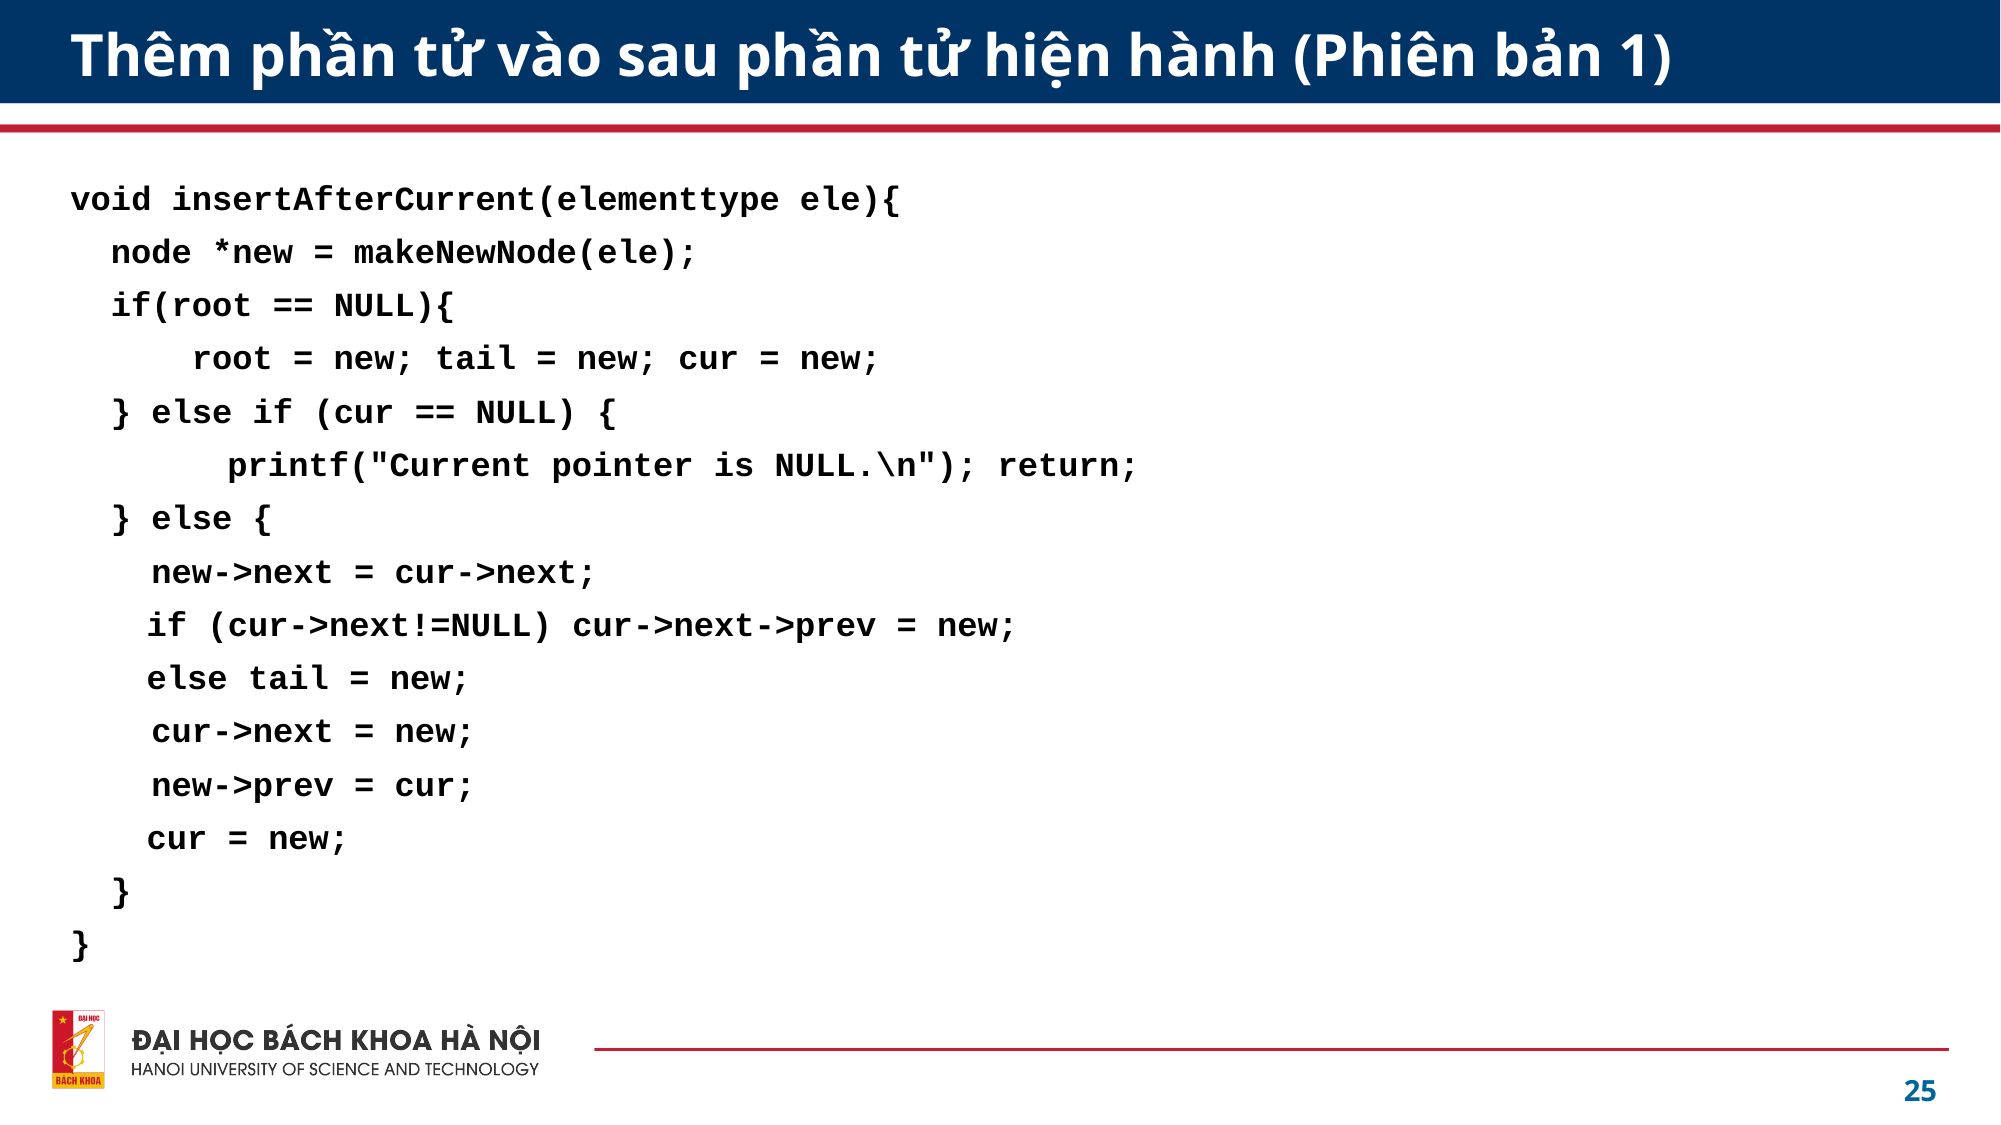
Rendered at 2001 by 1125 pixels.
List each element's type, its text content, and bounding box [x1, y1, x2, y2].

list void insertAfterCurrent(elementtype ele){ node *new = makeNewNode(ele); if(root == NULL){ root = new; tail = new; cur = new; } else if (cur == NULL) { printf("Current pointer is NULL.\n"); return; } else { new->next = cur->next; if (cur->next!=NULL) cur->next->prev = new; else tail = new; cur->next = new; new->prev = cur; cur = new; } } [55, 173, 1945, 979]
picture [0, 0, 2001, 1125]
slide_number 25 [1502, 1065, 1953, 1125]
title Thêm phần tử vào sau phần tử hiện hành (Phiên bản 1) [55, 18, 1945, 90]
